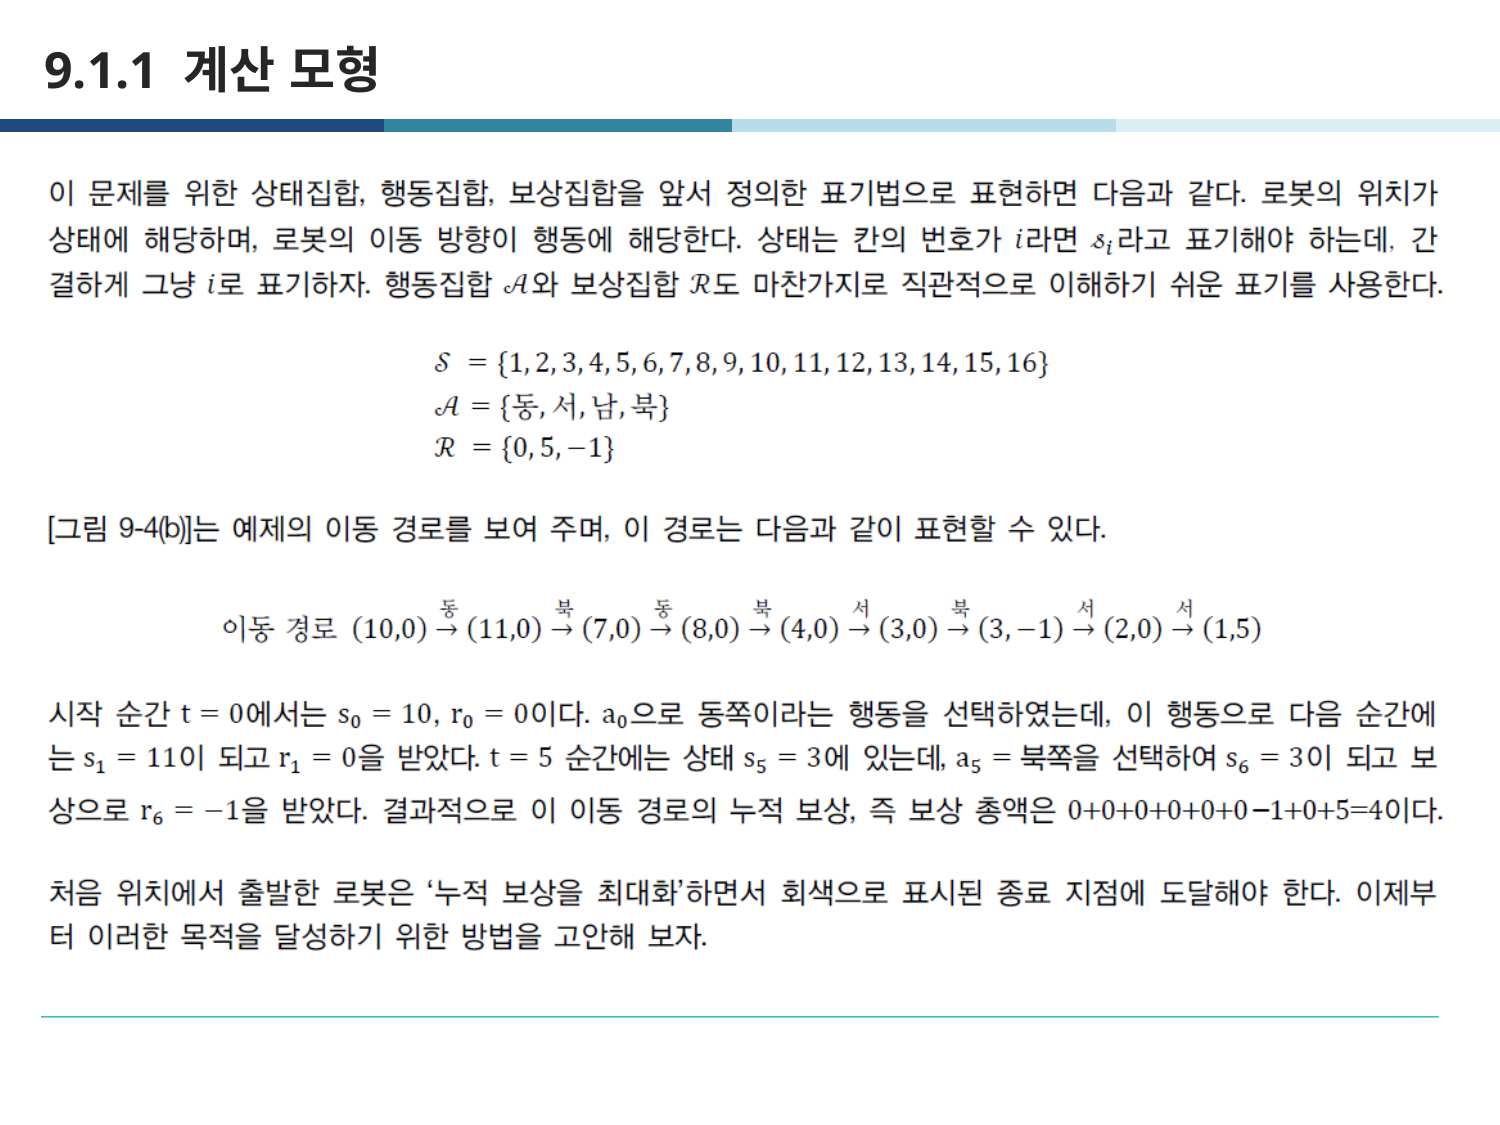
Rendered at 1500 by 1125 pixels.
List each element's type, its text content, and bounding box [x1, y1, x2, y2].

picture [41, 170, 1448, 1024]
title 9.1.1 계산 모형 [29, 23, 1448, 114]
